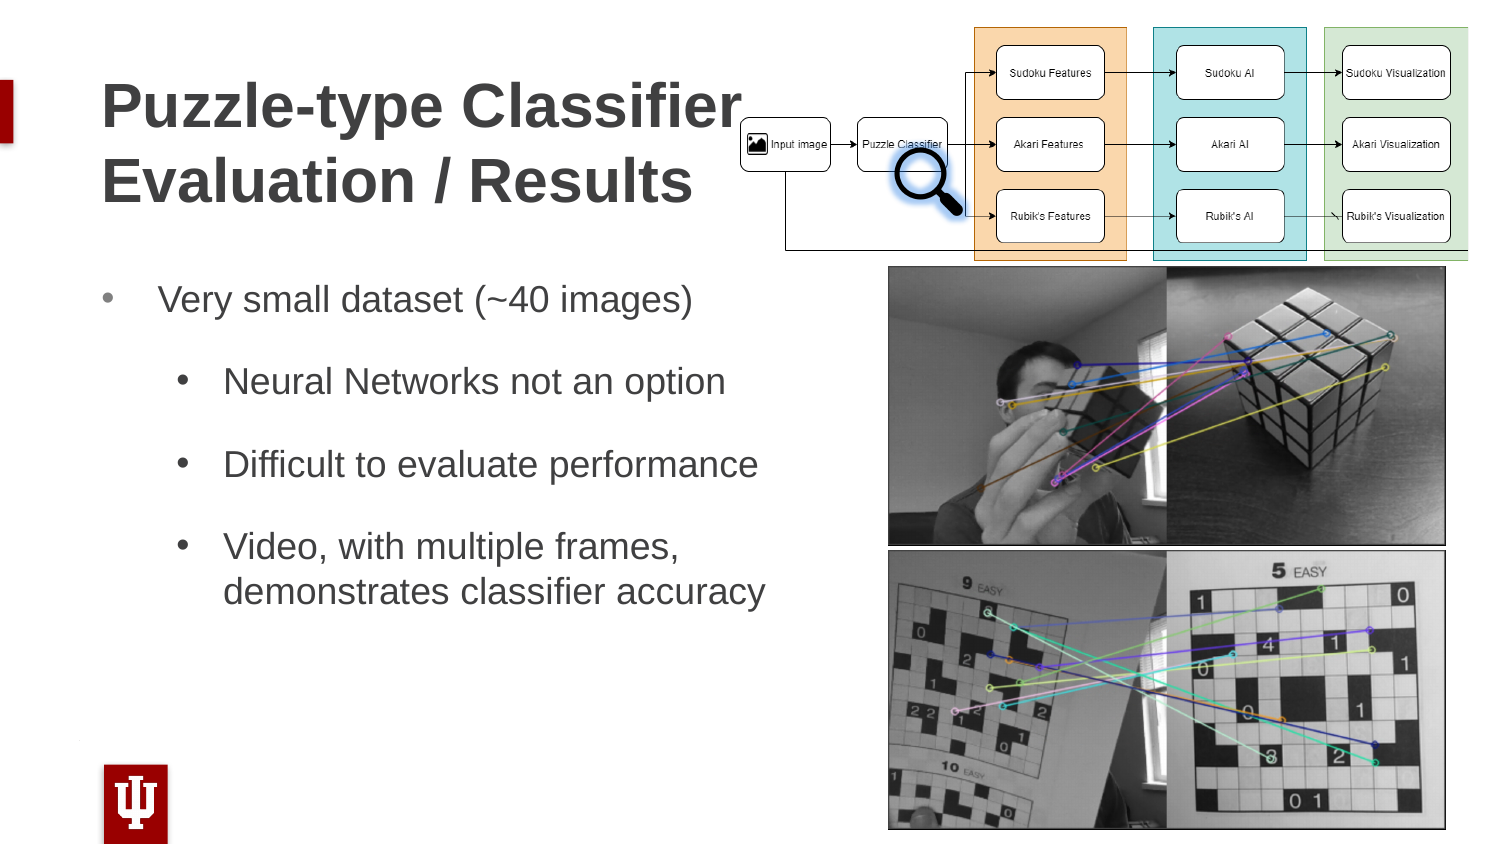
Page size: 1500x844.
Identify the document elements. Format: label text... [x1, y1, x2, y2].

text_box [886, 549, 1447, 831]
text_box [886, 265, 1447, 548]
title Puzzle-type Classifier Evaluation / Results [86, 76, 717, 204]
picture [79, 740, 192, 844]
picture [722, 26, 1469, 298]
list Very small dataset (~40 images) Neural Networks not an option Difficult to evaluate performance Video, with multiple frames, demonstrates classifier accuracy [86, 267, 835, 726]
